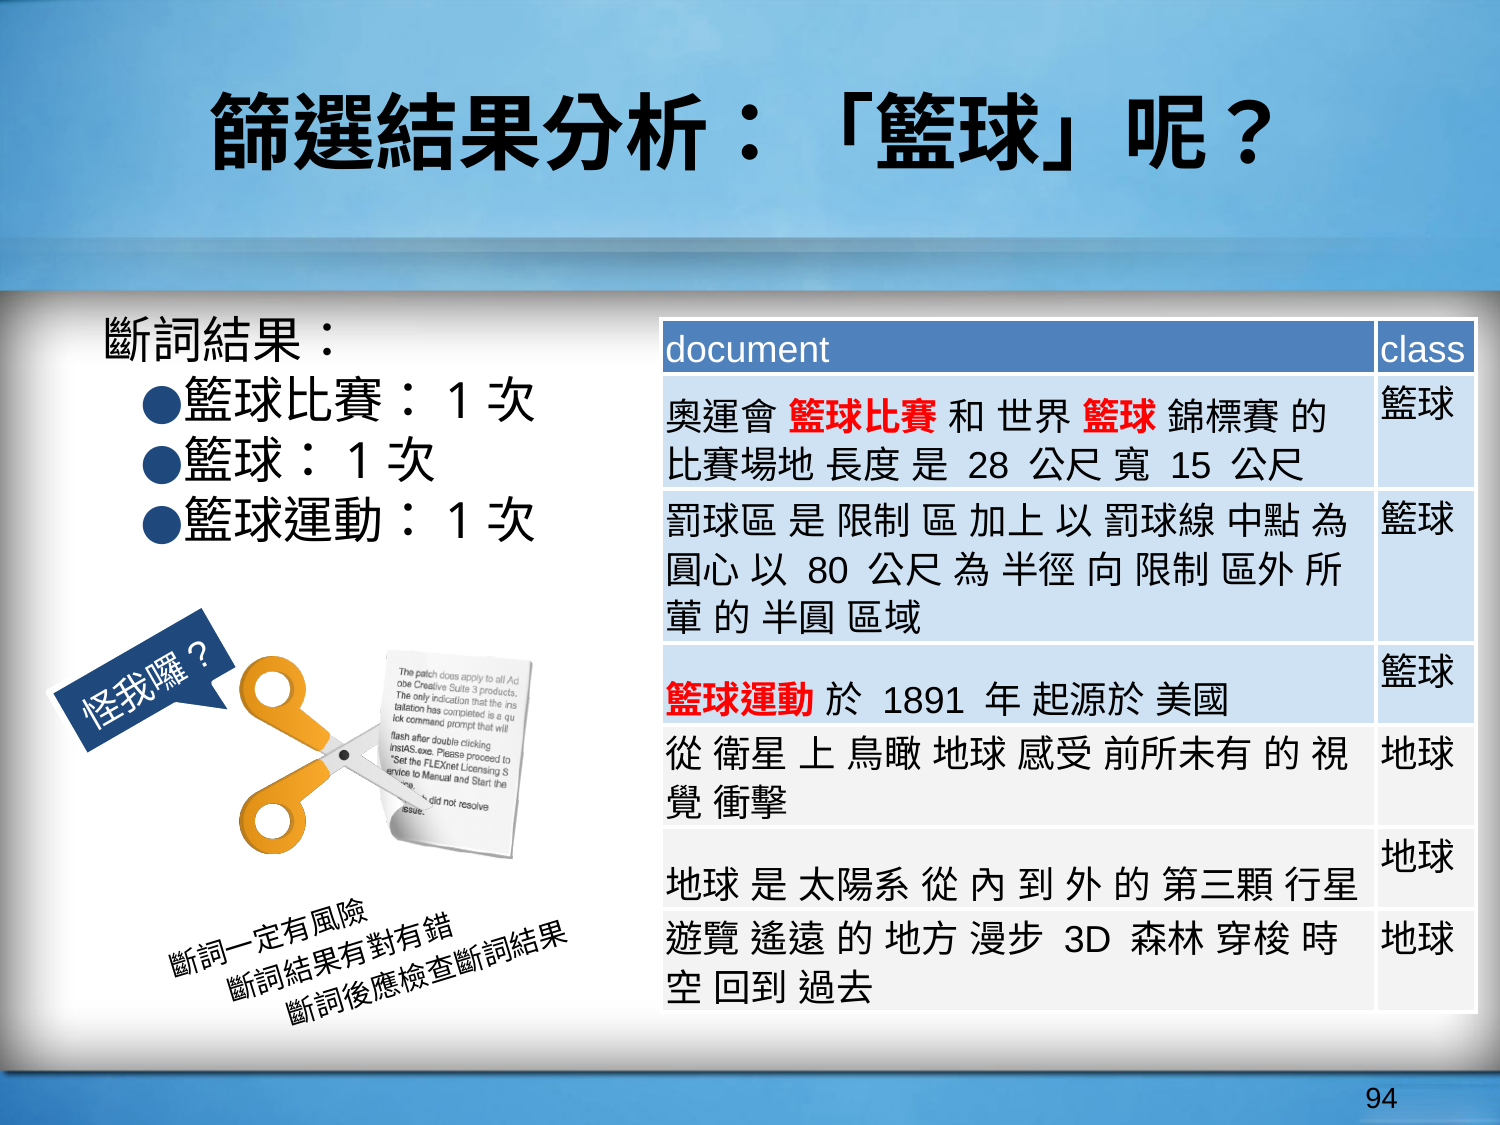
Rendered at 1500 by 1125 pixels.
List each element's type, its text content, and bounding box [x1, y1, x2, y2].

table_cell 籃球運動 於 1891 年 起源於 美國 [747, 645, 1374, 723]
text_box 斷詞一定有風險 斷詞結果有對有錯 斷詞後應檢查斷詞結果 [144, 800, 625, 1067]
table_header document [747, 321, 1374, 372]
picture [0, 0, 1500, 1125]
table_cell 奧運會 籃球比賽 和 世界 籃球 錦標賽 的 比賽場地 長度 是 28 公尺 寬 15 公尺 [747, 376, 1374, 487]
list 斷詞結果： 籃球比賽：1次 籃球：1次 籃球運動：1次 [87, 293, 747, 1067]
title 篩選結果分析：「籃球」呢？ [78, 27, 1422, 232]
table_cell 地球 是 太陽系 從 內 到 外 的 第三顆 行星 [747, 829, 1374, 907]
table_cell 籃球 [1378, 491, 1474, 641]
table_cell 地球 [1378, 727, 1474, 825]
table_cell 籃球 [1378, 376, 1474, 487]
slide_number ‹#› [1350, 1074, 1488, 1118]
text_box 怪我囉? [48, 603, 232, 757]
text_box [237, 645, 565, 864]
table_cell 從 衛星 上 鳥瞰 地球 感受 前所未有 的 視覺 衝擊 [747, 727, 1374, 825]
table_cell 籃球 [1378, 645, 1474, 723]
table_cell 地球 [1378, 829, 1474, 907]
table_cell 罰球區 是 限制 區 加上 以 罰球線 中點 為 圓心 以 80 公尺 為 半徑 向 限制 區外 所 葷 的 半圓 區域 [747, 491, 1374, 641]
table_header class [1378, 321, 1474, 372]
table_cell 遊覽 遙遠 的 地方 漫步 3D 森林 穿梭 時空 回到 過去 [747, 911, 1374, 1010]
table_cell 地球 [1378, 911, 1474, 1010]
